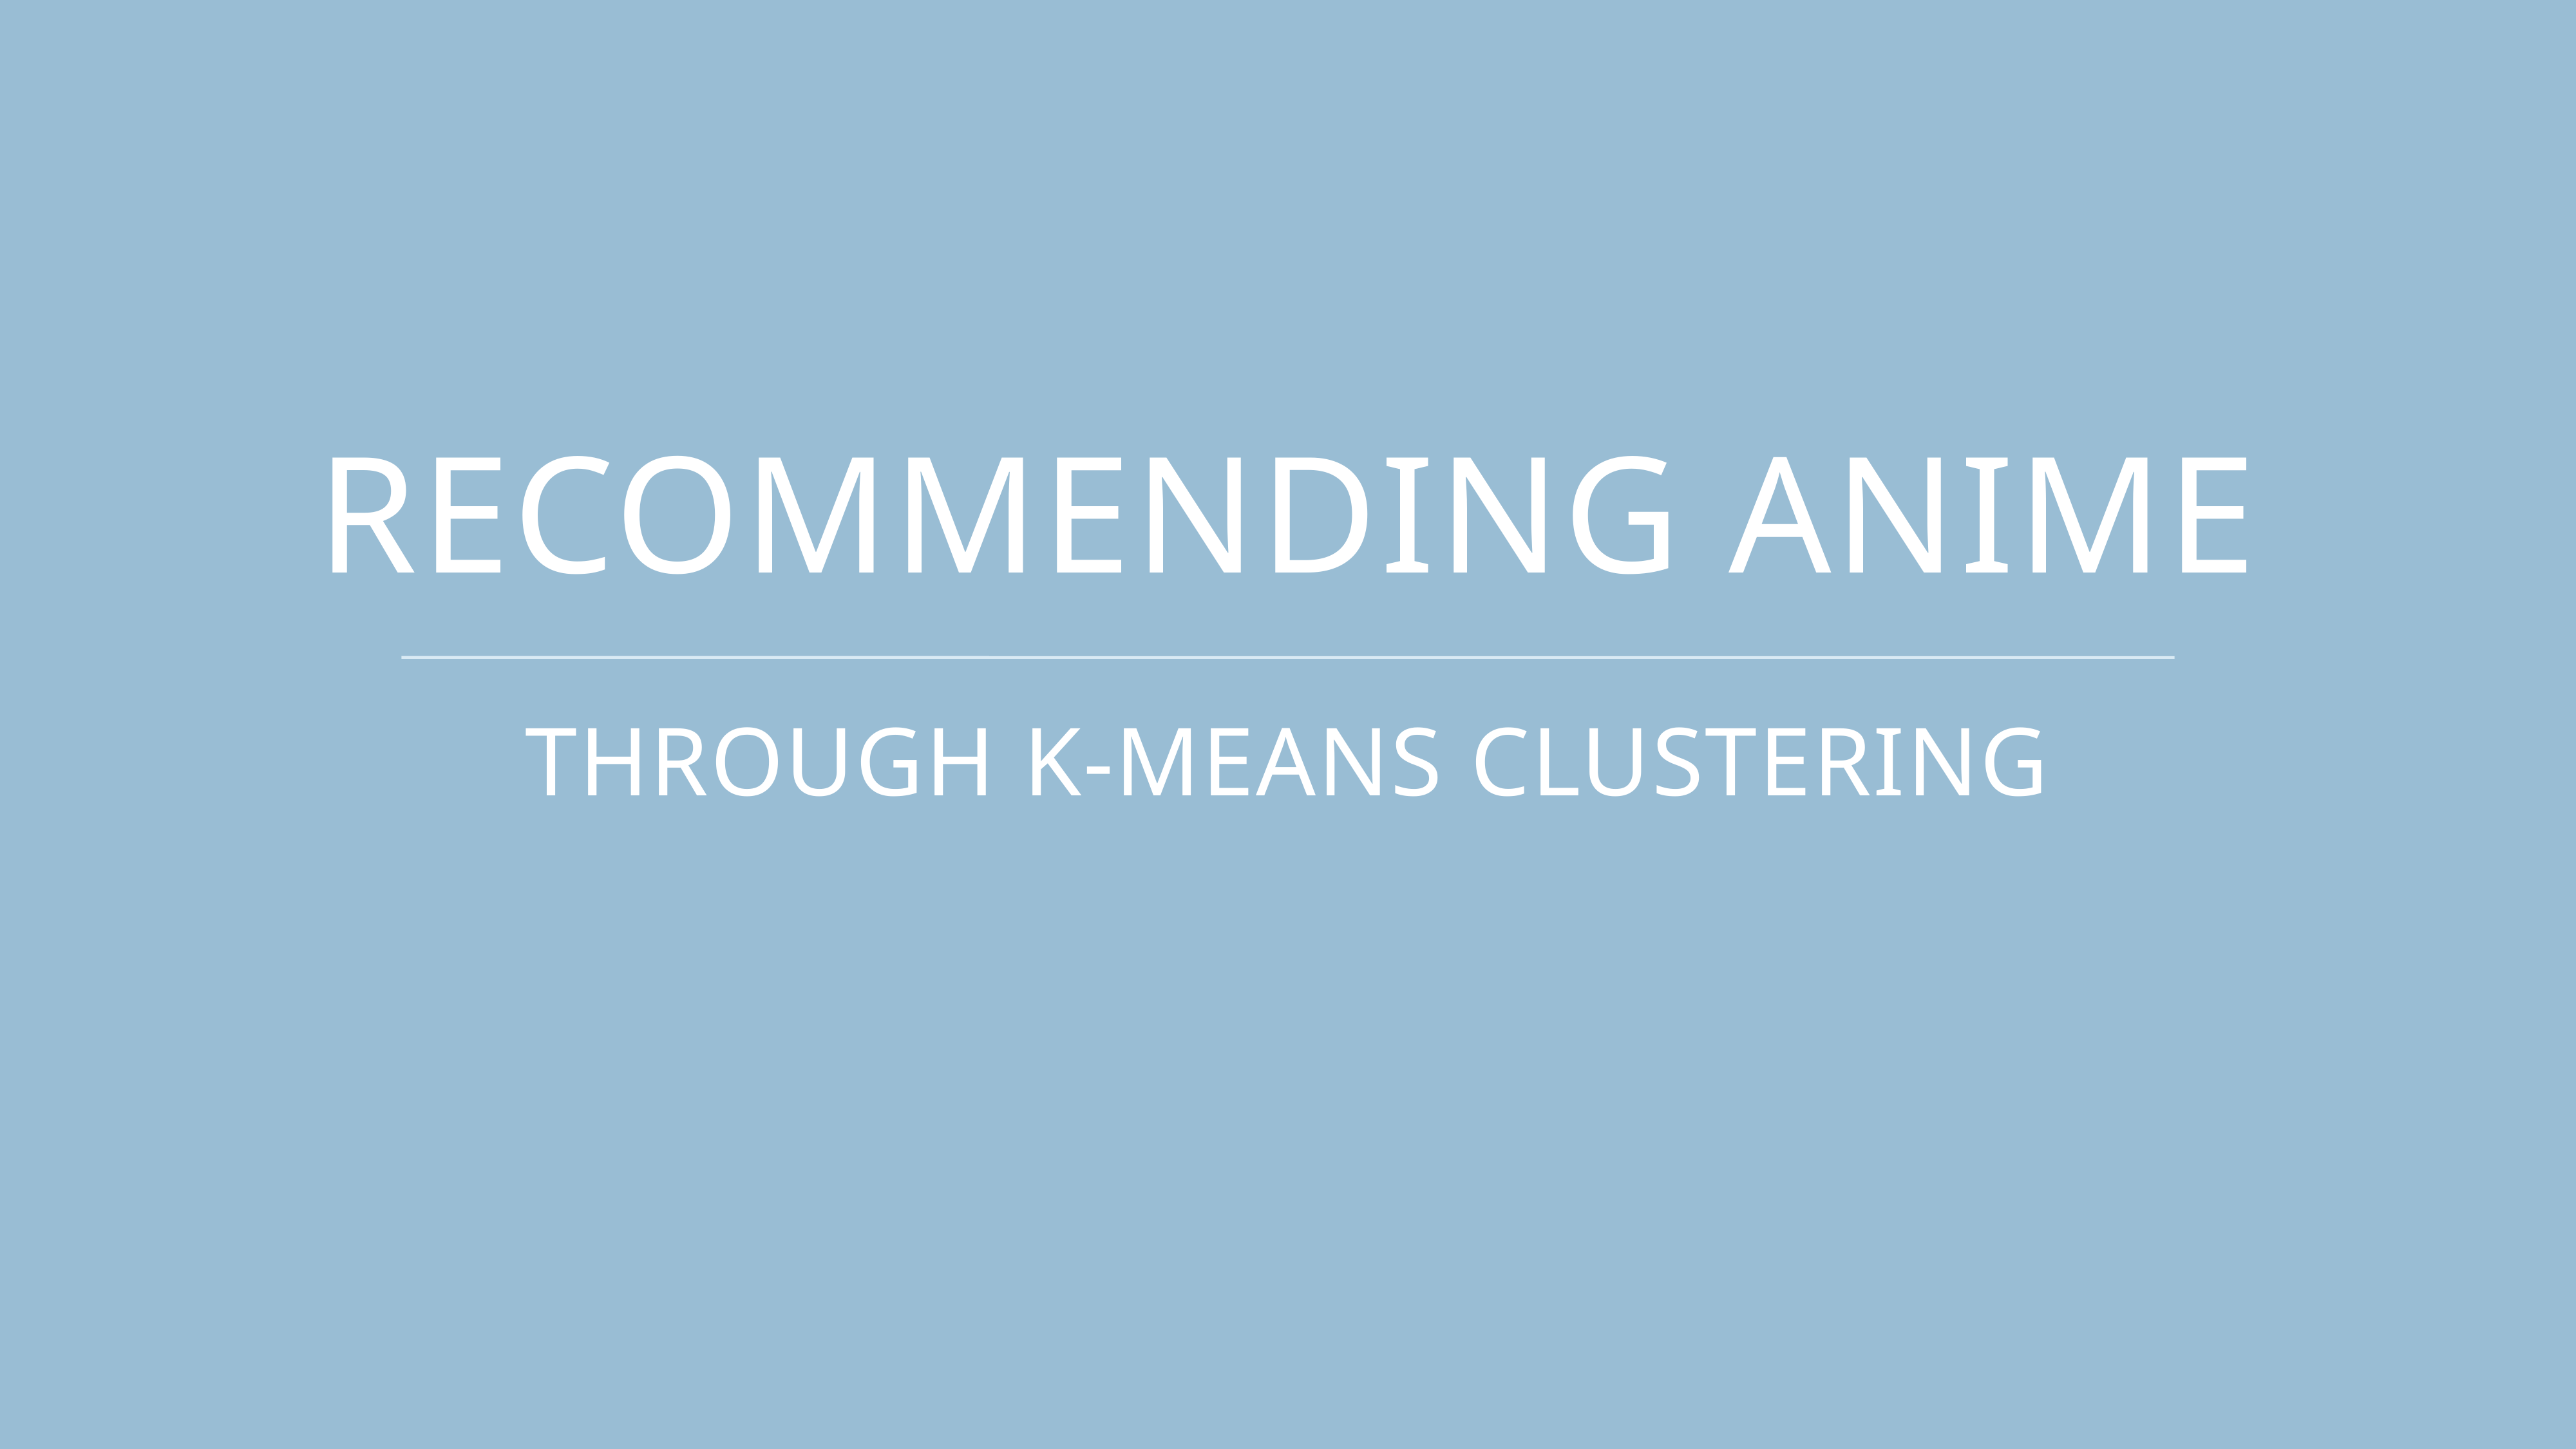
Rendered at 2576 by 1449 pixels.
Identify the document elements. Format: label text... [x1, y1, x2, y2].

text_box Through K-Means Clustering [133, 696, 2443, 1332]
title Recommending Anime [132, 406, 2444, 1043]
